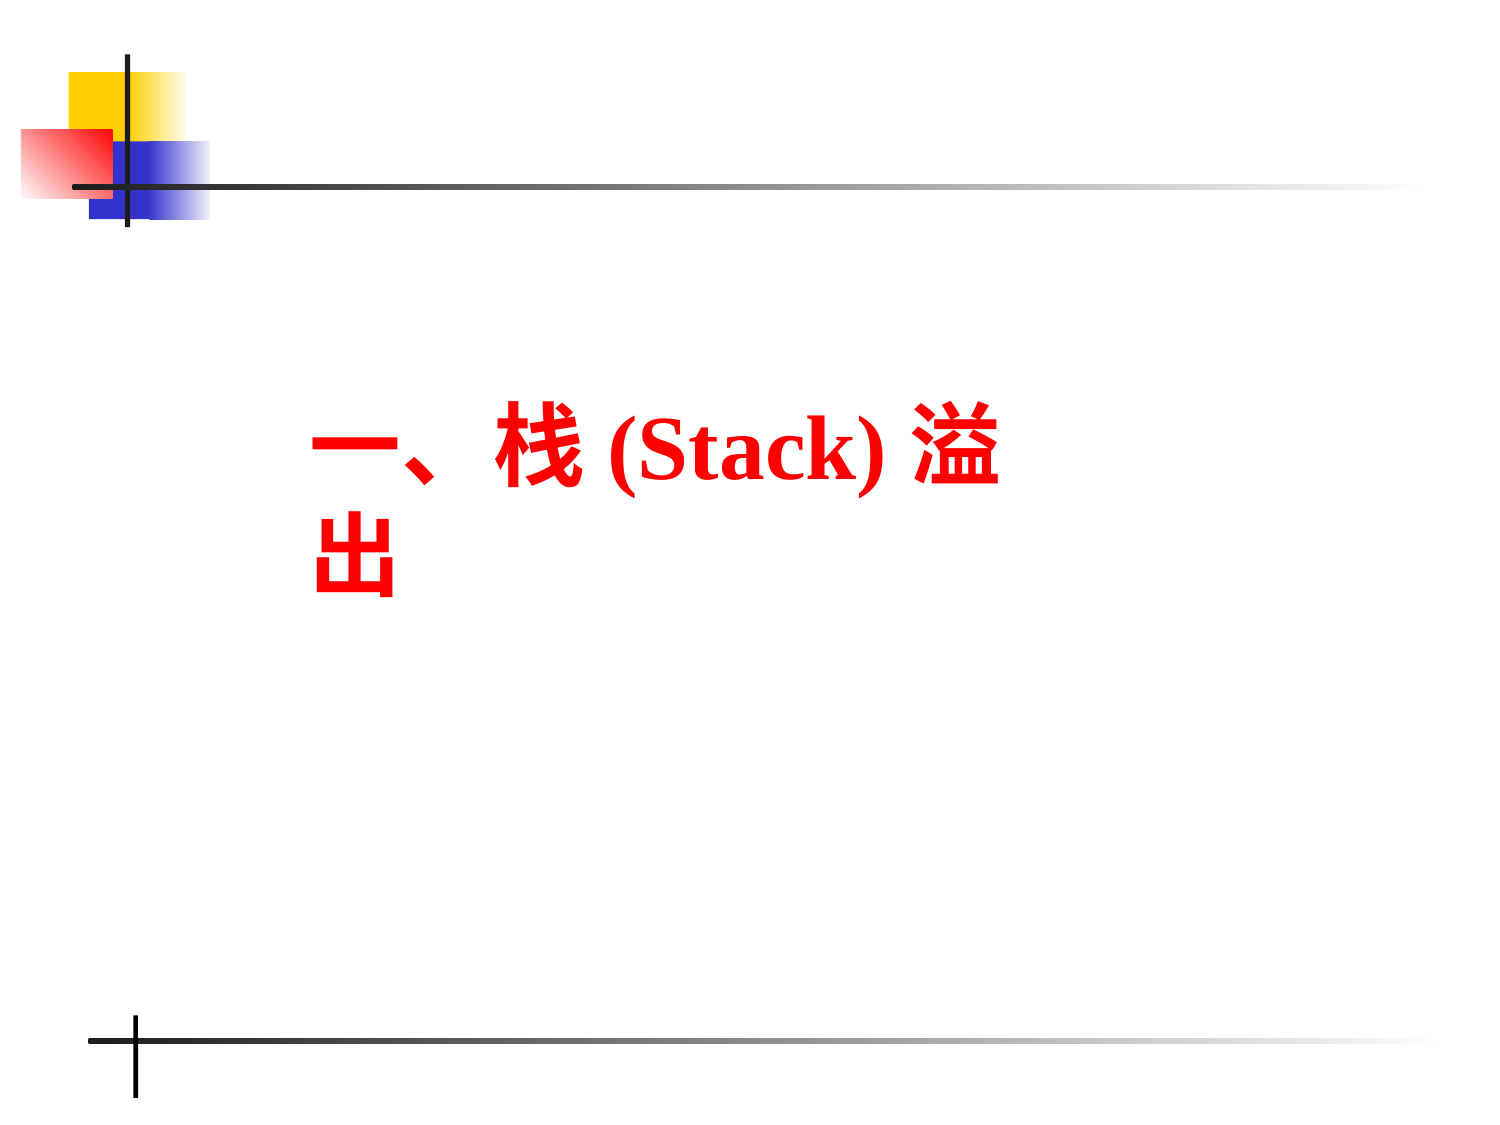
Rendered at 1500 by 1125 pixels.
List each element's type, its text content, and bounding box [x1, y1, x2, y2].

title 一、栈(Stack)溢出 [294, 445, 1068, 616]
